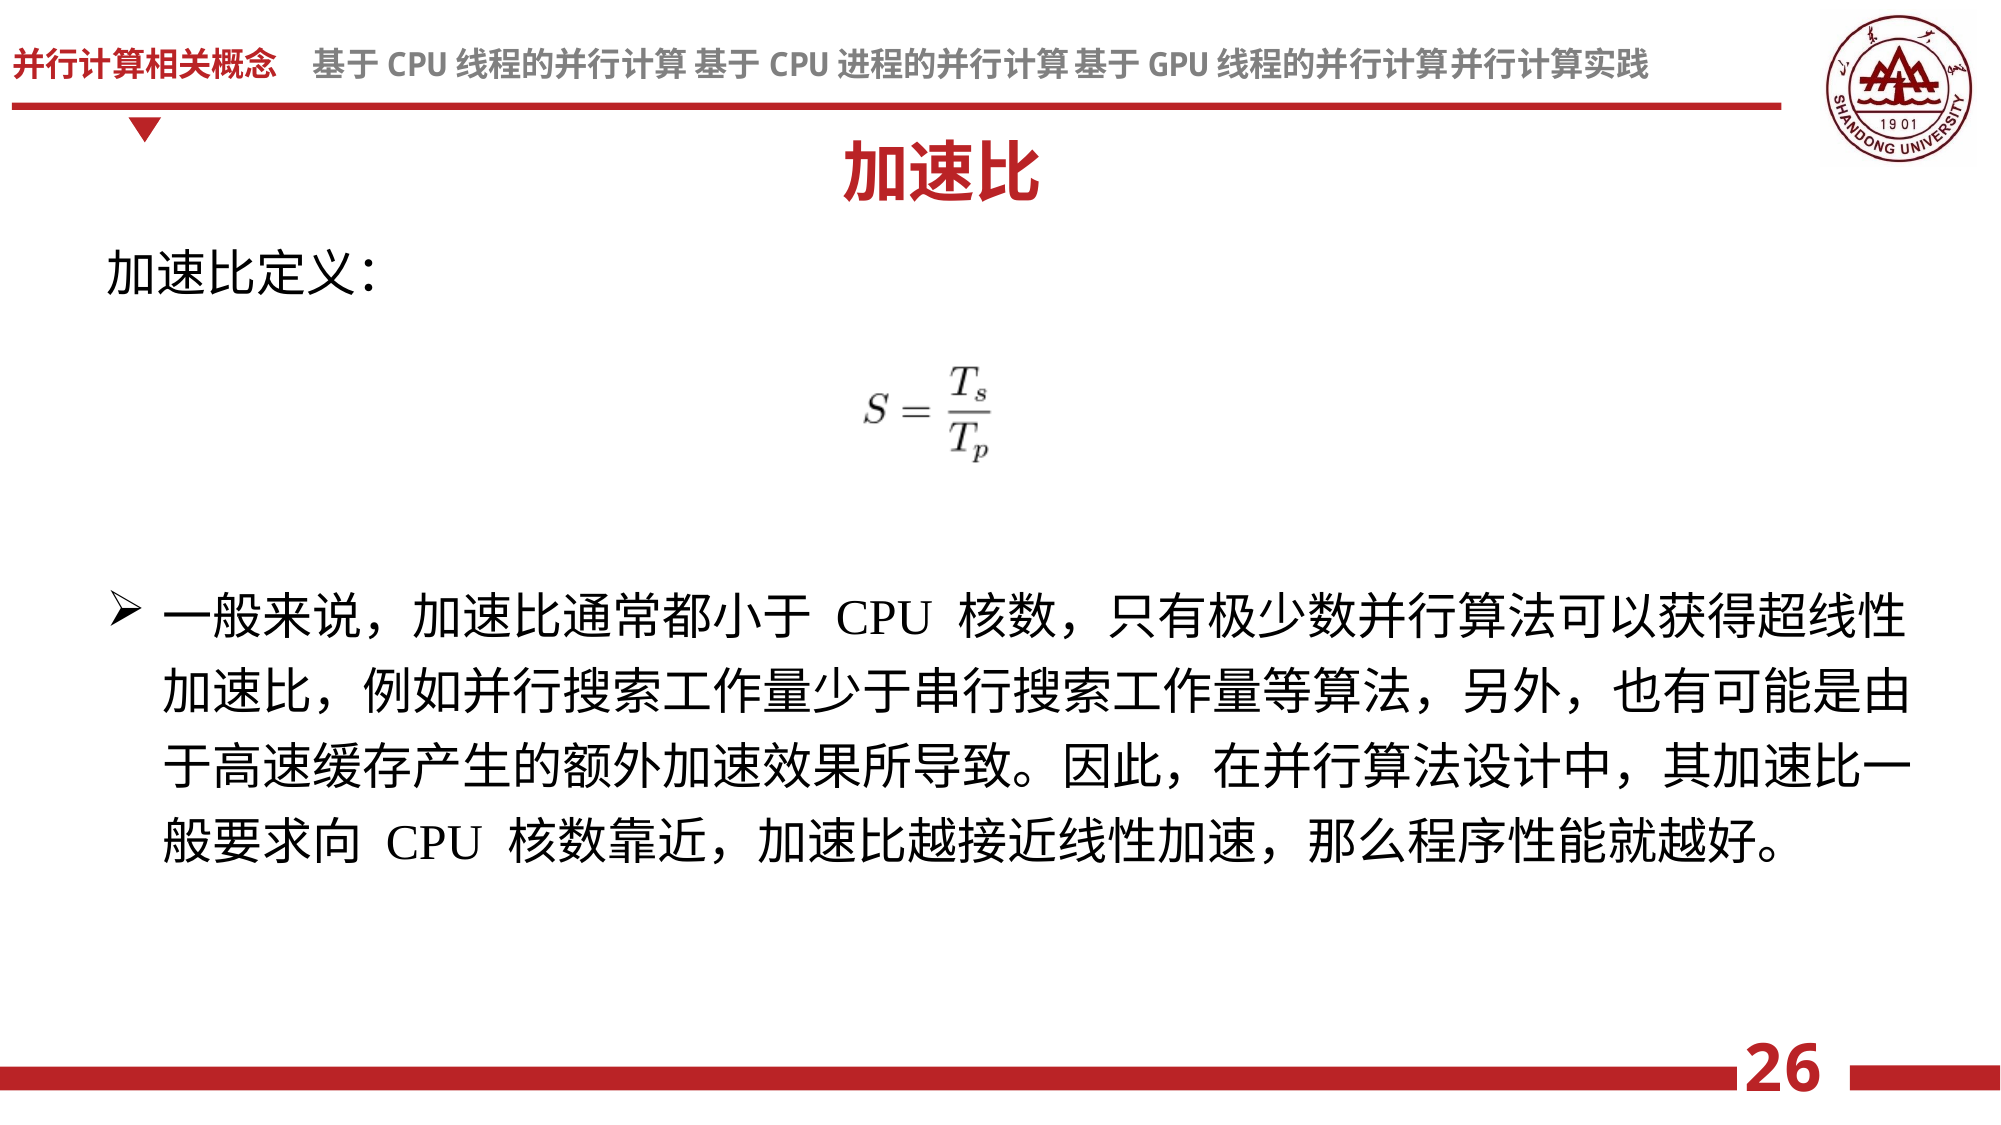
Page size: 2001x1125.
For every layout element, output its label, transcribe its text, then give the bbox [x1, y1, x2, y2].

picture [708, 342, 1521, 484]
text_box 一般来说，加速比通常都小于 CPU 核数，只有极少数并行算法可以获得超线性加速比，例如并行搜索工作量少于串行搜索工作量等算法，另外，也有可能是由于高速缓存产生的额外加速效果所导致。因此，在并行算法设计中，其加速比一般要求向 CPU 核数靠近，加速比越接近线性加速，那么程序性能就越好。 [16, 562, 1933, 878]
text_box 加速比 [827, 122, 1058, 218]
text_box 加速比定义： [16, 218, 1933, 409]
picture [1820, 9, 1977, 167]
